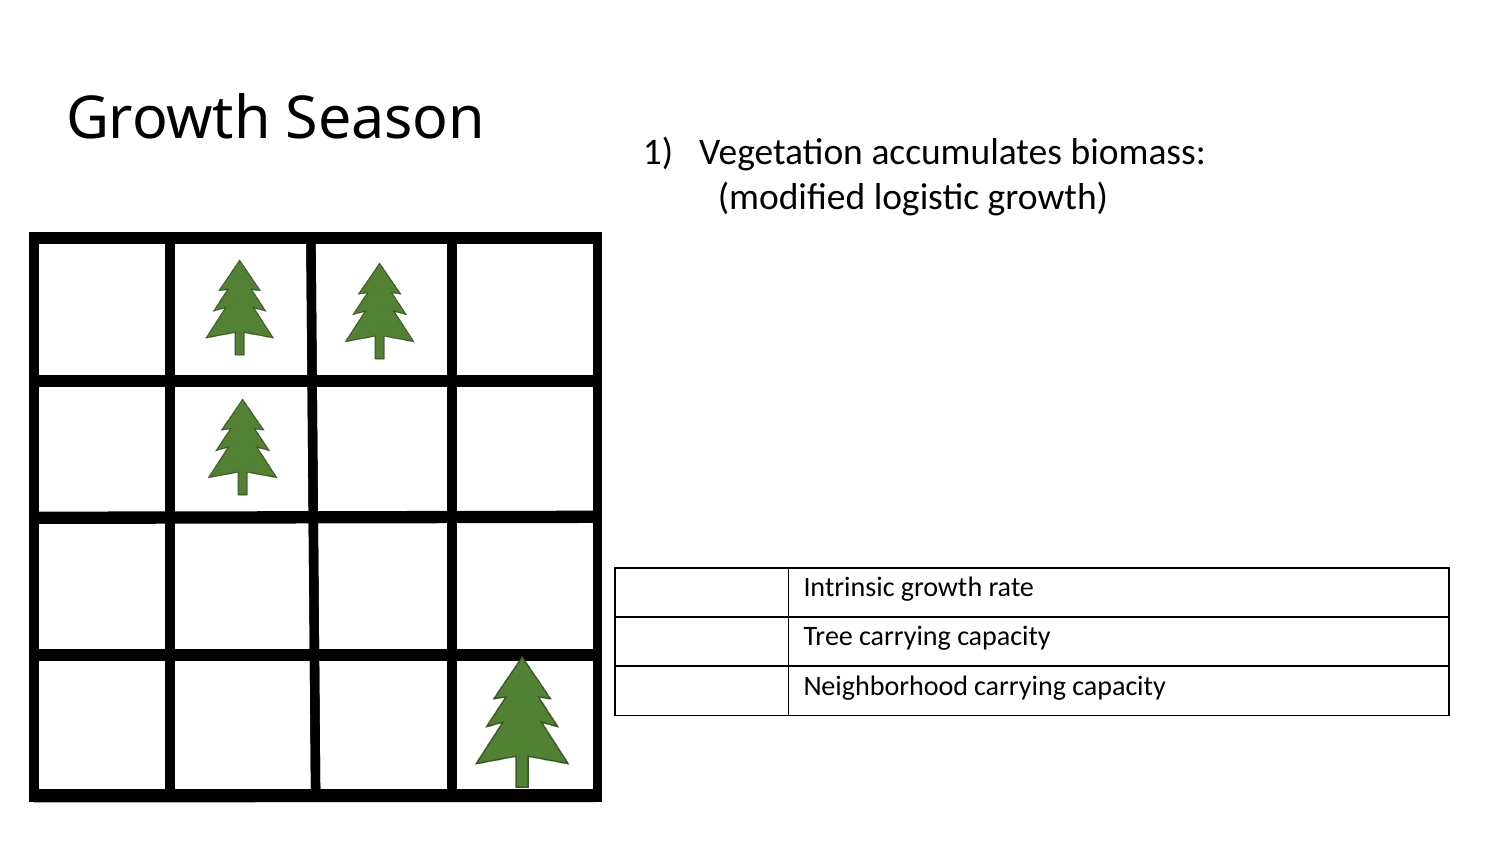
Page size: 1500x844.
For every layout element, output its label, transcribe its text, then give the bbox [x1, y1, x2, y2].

picture [327, 258, 432, 363]
title Growth Season [51, 72, 1449, 167]
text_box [33, 236, 598, 795]
picture [451, 651, 593, 793]
picture [190, 395, 295, 499]
